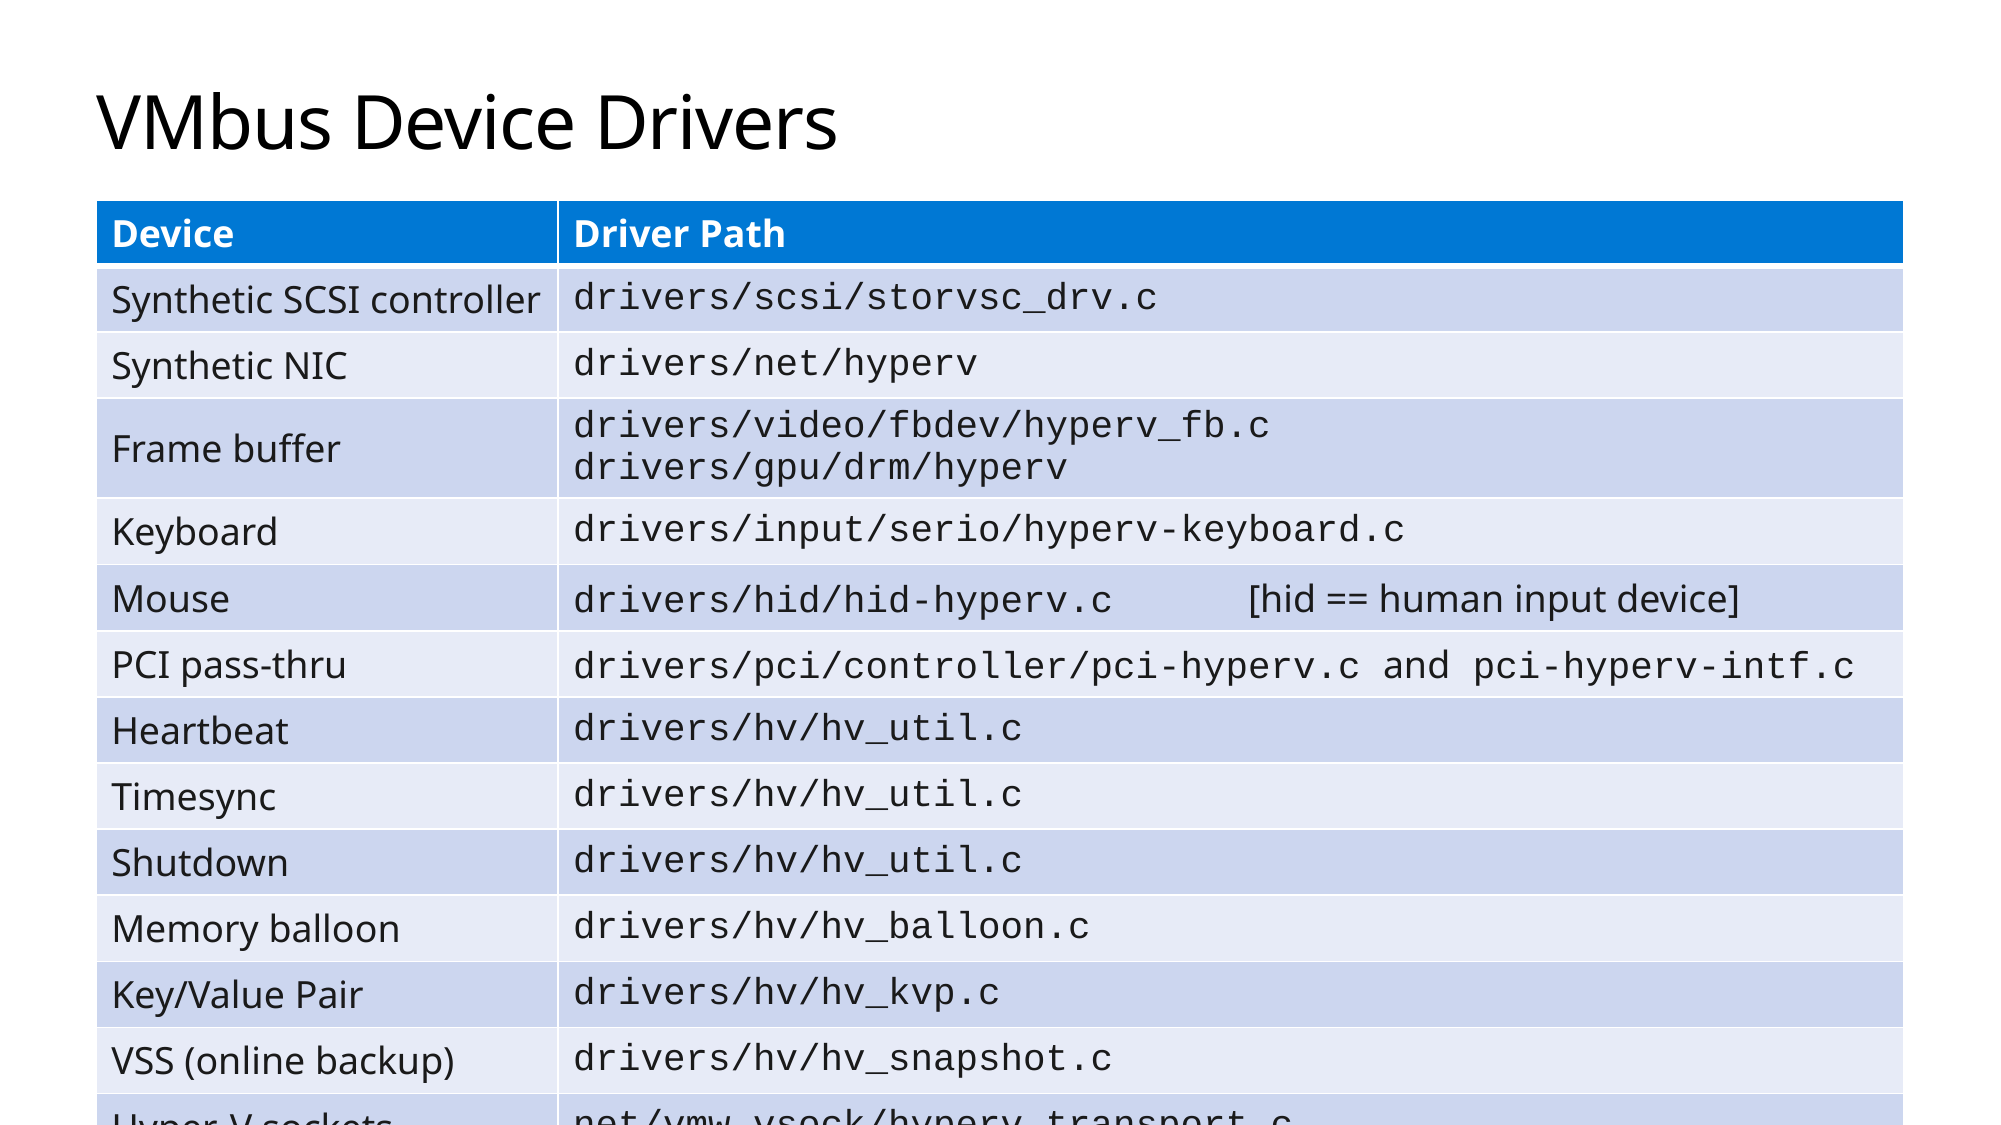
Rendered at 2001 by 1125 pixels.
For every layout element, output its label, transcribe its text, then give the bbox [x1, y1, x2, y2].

title VMbus Device Drivers [96, 75, 1904, 166]
table_cell Key/Value Pair [97, 962, 557, 1027]
table_cell drivers/hv/hv_kvp.c [559, 962, 1903, 1027]
table_cell drivers/pci/controller/pci-hyperv.c and pci-hyperv-intf.c [559, 632, 1903, 696]
table_cell drivers/hv/hv_balloon.c [559, 896, 1903, 961]
table_cell Timesync [97, 764, 557, 828]
table_cell Synthetic SCSI controller [97, 269, 557, 331]
table_cell drivers/hv/hv_snapshot.c [559, 1028, 1903, 1093]
table_cell drivers/video/fbdev/hyperv_fb.c drivers/gpu/drm/hyperv [559, 399, 1903, 497]
table_header Driver Path [559, 201, 1903, 263]
table_cell Shutdown [97, 830, 557, 894]
table_cell Memory balloon [97, 896, 557, 961]
table_cell drivers/scsi/storvsc_drv.c [559, 269, 1903, 331]
table_cell drivers/hv/hv_util.c [559, 698, 1903, 762]
table_cell PCI pass-thru [97, 632, 557, 696]
table_cell Mouse [97, 565, 557, 630]
table_cell drivers/hv/hv_util.c [559, 764, 1903, 828]
table_cell VSS (online backup) [97, 1028, 557, 1093]
table_cell drivers/hv/hv_util.c [559, 830, 1903, 894]
table_cell drivers/net/hyperv [559, 333, 1903, 397]
table_cell drivers/hid/hid-hyperv.c [hid == human input device] [559, 565, 1903, 630]
table_cell Synthetic NIC [97, 333, 557, 397]
table_cell drivers/input/serio/hyperv-keyboard.c [559, 499, 1903, 564]
table_cell Keyboard [97, 499, 557, 564]
table_cell net/vmw_vsock/hyperv_transport.c [559, 1094, 1903, 1125]
table_cell Frame buffer [97, 399, 557, 497]
table_cell Hyper-V sockets [97, 1094, 557, 1125]
table_header Device [97, 201, 557, 263]
table_cell Heartbeat [97, 698, 557, 762]
